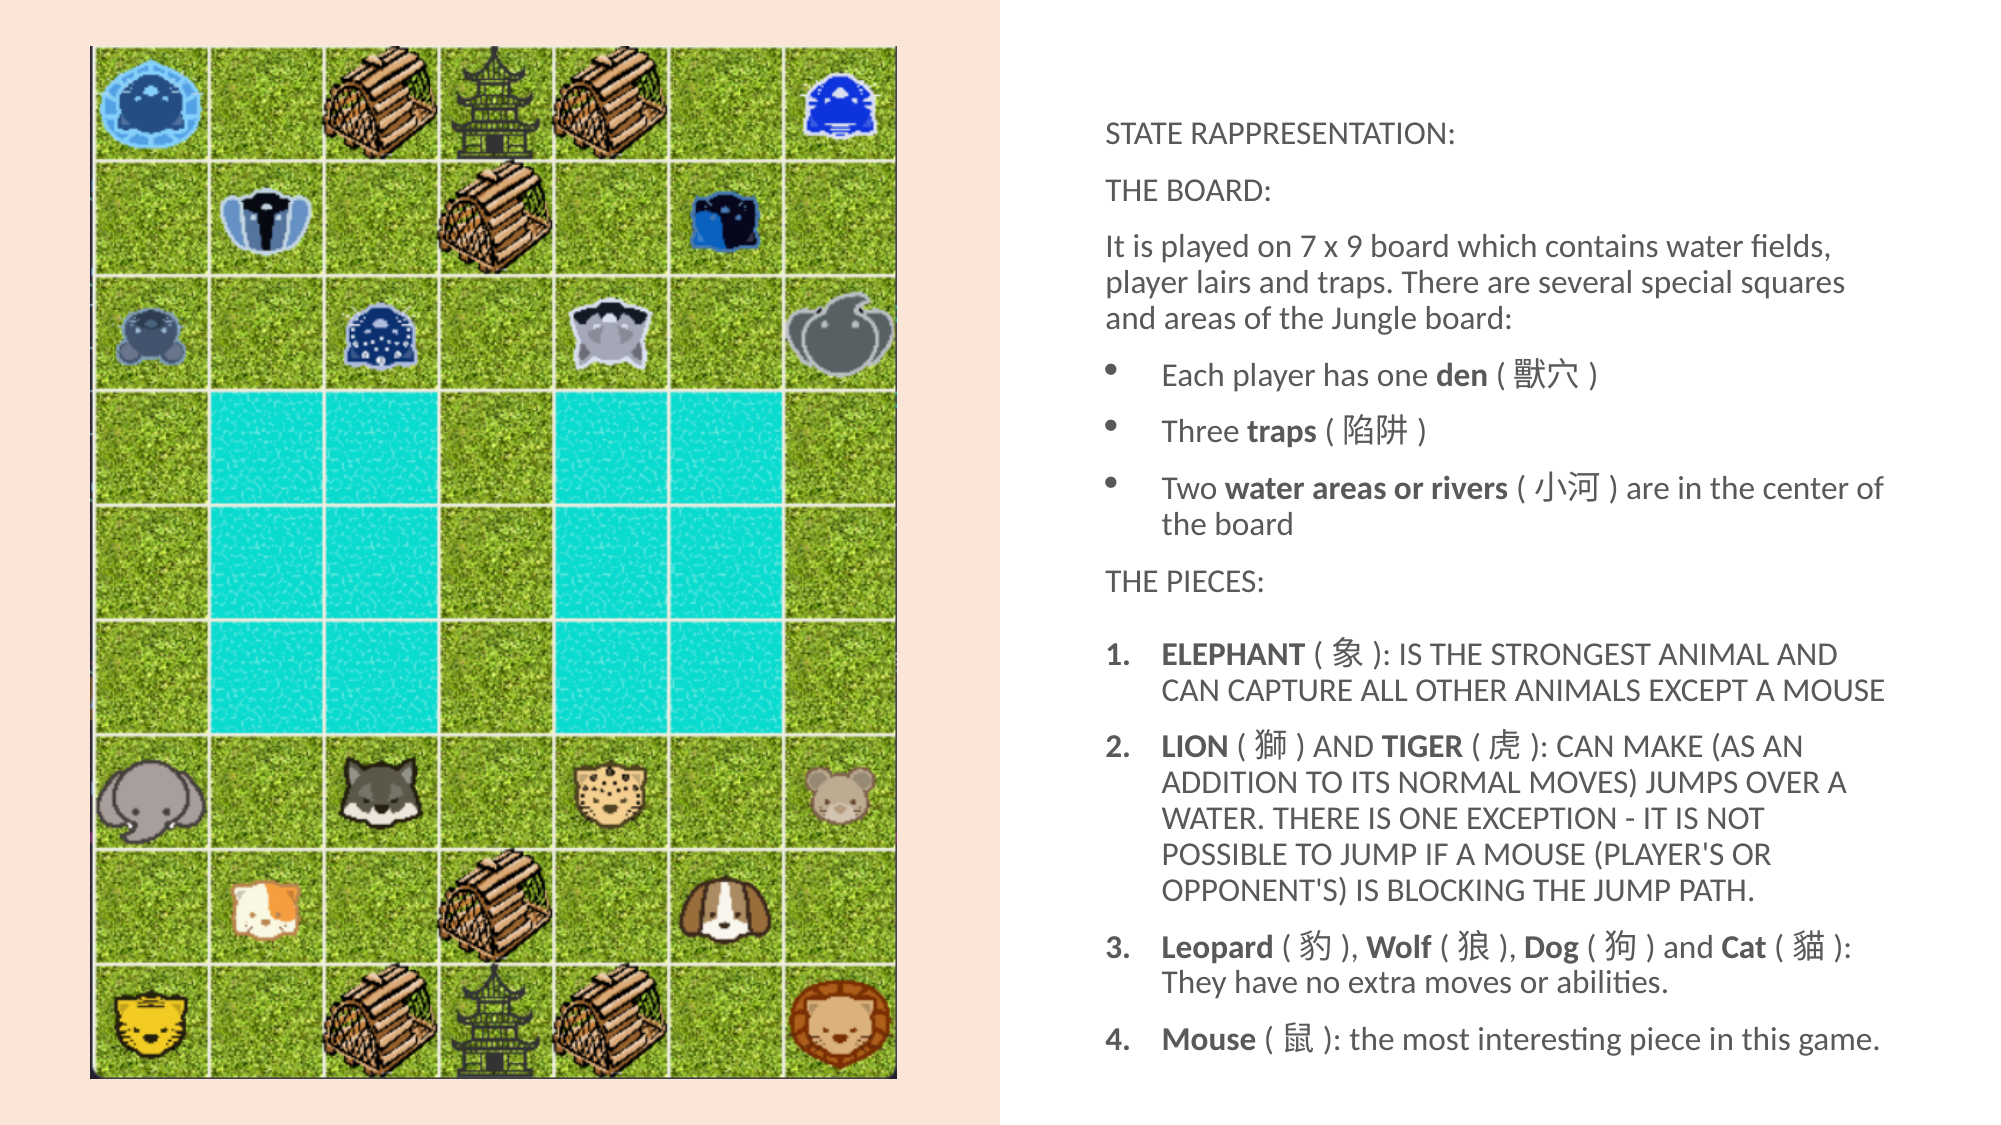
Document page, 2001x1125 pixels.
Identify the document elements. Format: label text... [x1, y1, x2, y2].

picture [90, 46, 897, 1079]
text_box [1001, 0, 2000, 1125]
text_box [0, 0, 1001, 1125]
list STATE RAPPRESENTATION: THE BOARD: It is played on 7 x 9 board which contains water fields, player lairs and traps. There are several special squares and areas of the Jungle board: Each player has one den (獸穴) Three traps (陷阱) Two water areas or rivers (小河) are in the center of the board The pieces: Elephant (象): is the strongest animal and can capture all other animals except a mouse Lion (獅) and Tiger (虎): can make (as an addition to its normal moves) jumps over a water. There is one exception - it is not possible to jump if a mouse (player's or opponent's) is blocking the jump path. Leopard (豹), Wolf (狼), Dog (狗) and Cat (貓): They have no extra moves or abilities. Mouse (鼠): the most interesting piece in this game. [1090, 0, 1910, 1113]
